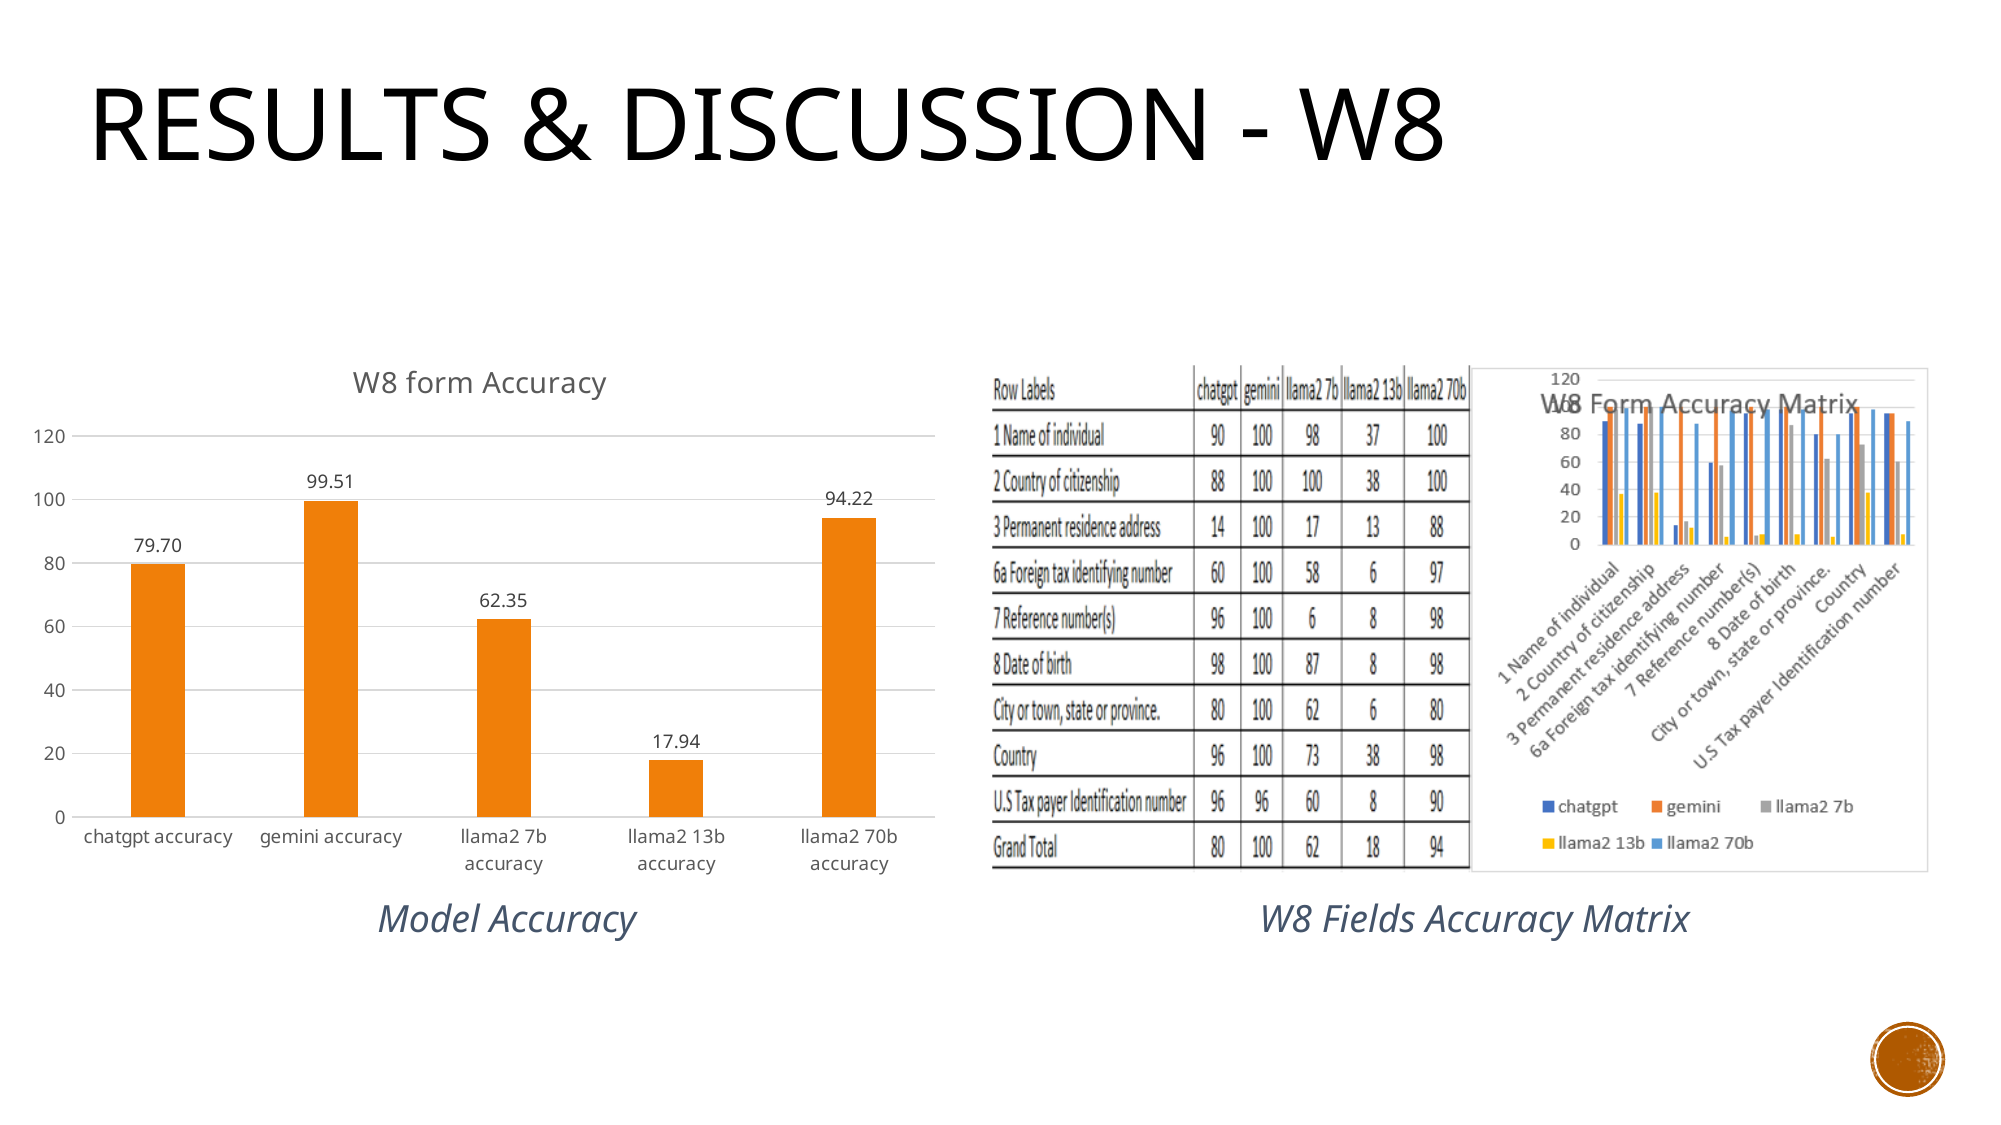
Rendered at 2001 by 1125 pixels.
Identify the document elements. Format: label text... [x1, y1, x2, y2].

picture [969, 342, 1944, 887]
text_box W8 Fields Accuracy Matrix [705, 887, 2000, 948]
chart [17, 338, 952, 885]
title Results & Discussion - W8 [72, 0, 1796, 190]
text_box Model Accuracy [362, 888, 681, 948]
